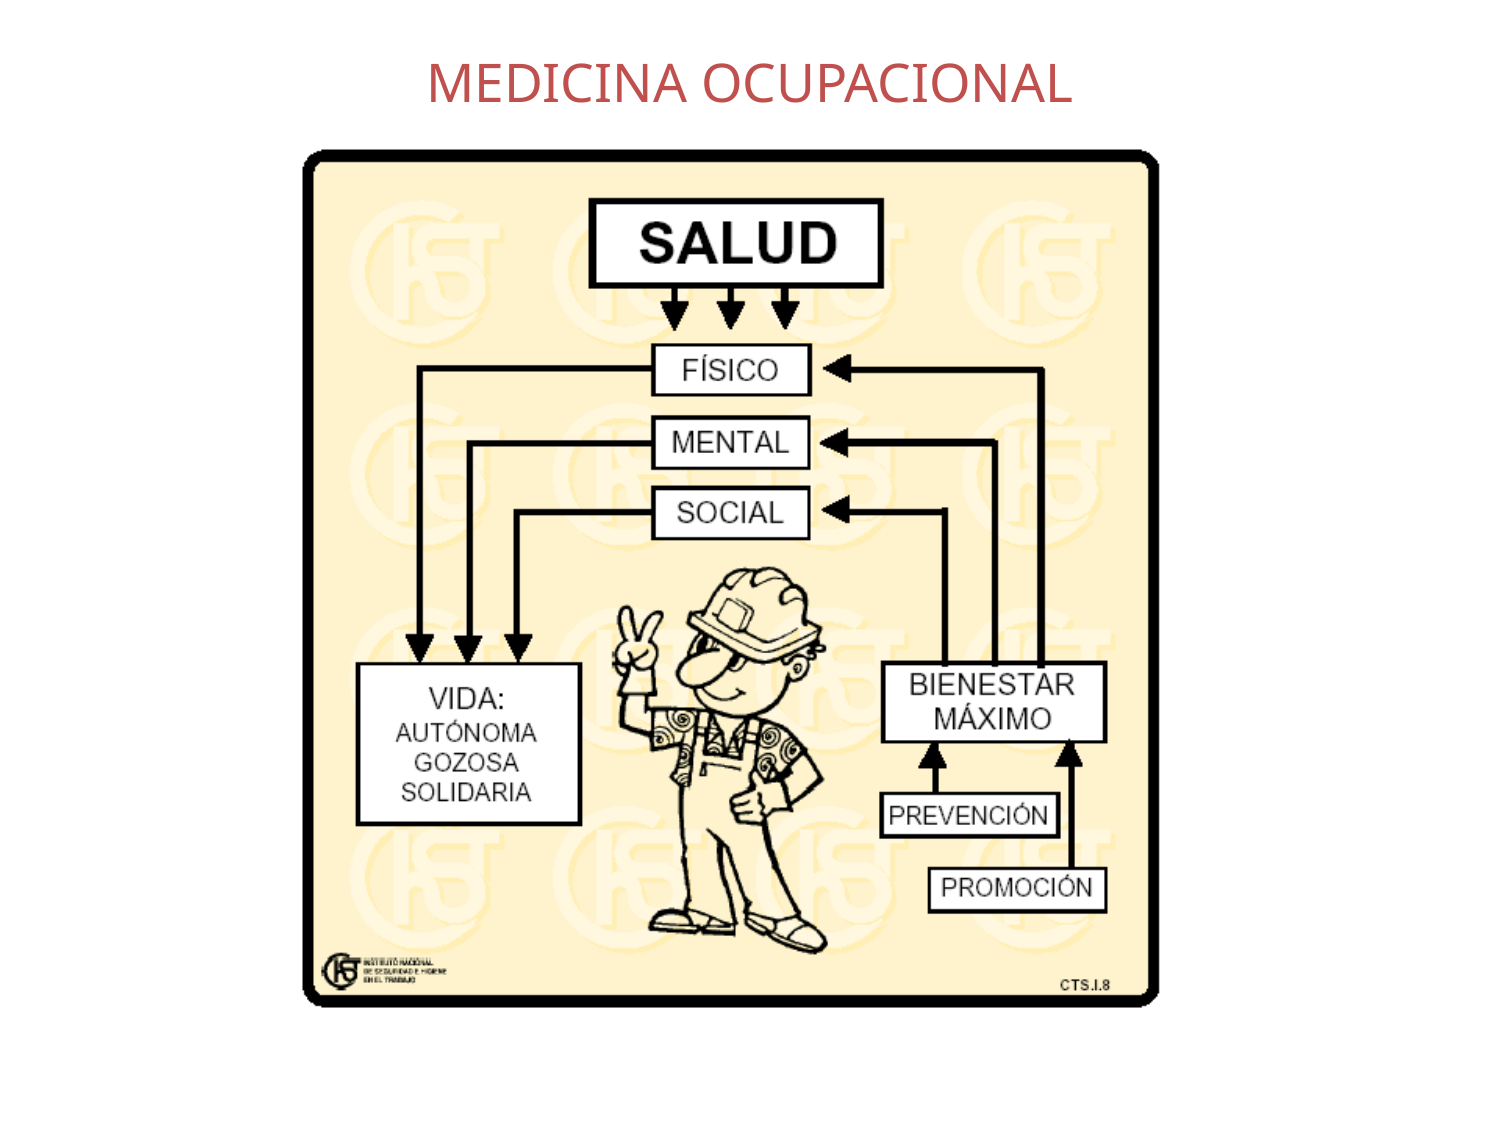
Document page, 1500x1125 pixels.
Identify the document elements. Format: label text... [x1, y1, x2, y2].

title MEDICINA OCUPACIONAL [112, 37, 1388, 125]
picture [295, 142, 1176, 1026]
